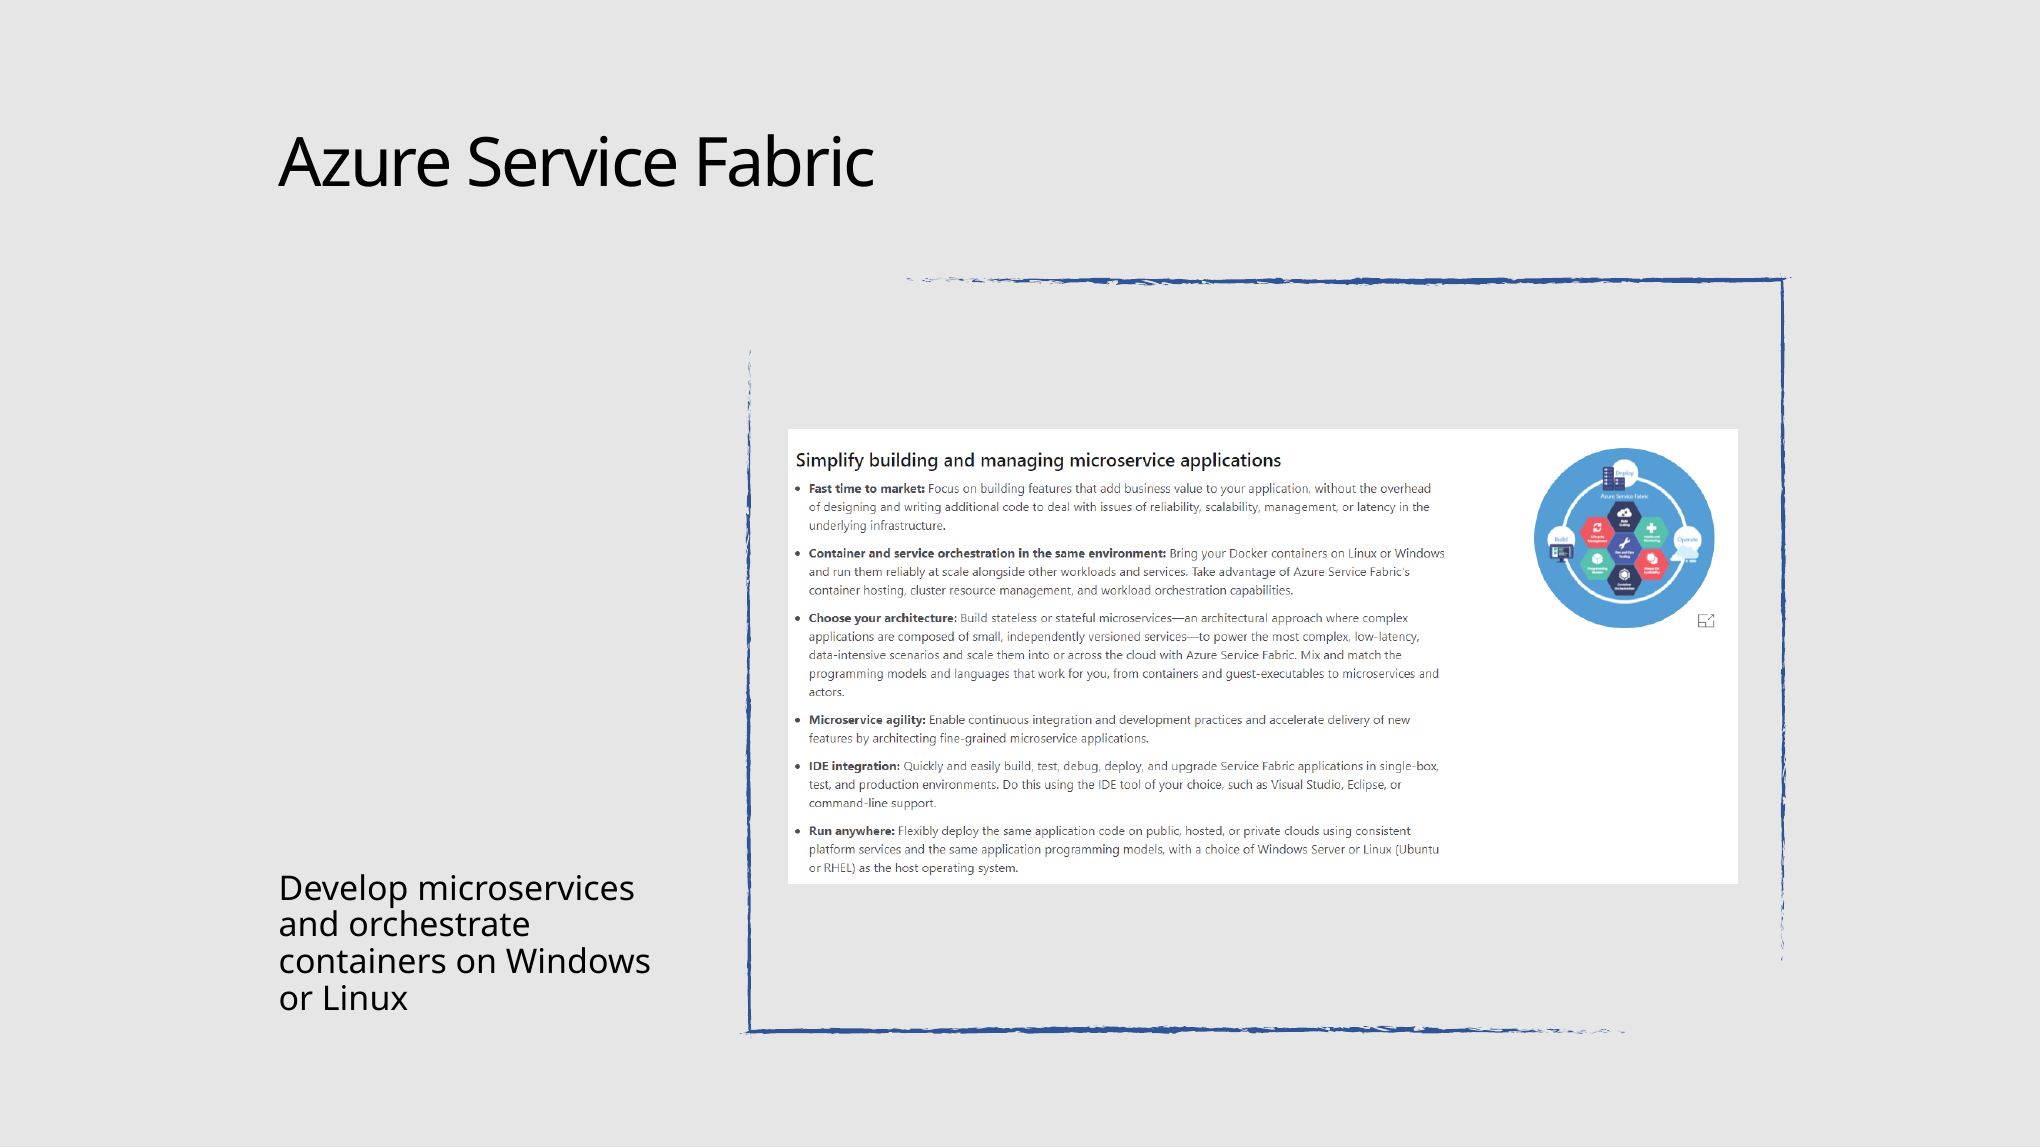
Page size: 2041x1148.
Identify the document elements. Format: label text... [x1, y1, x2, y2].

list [788, 429, 1738, 884]
title Azure Service Fabric [254, 45, 1786, 217]
list Develop microservices and orchestrate containers on Windows or Linux [254, 573, 714, 1033]
